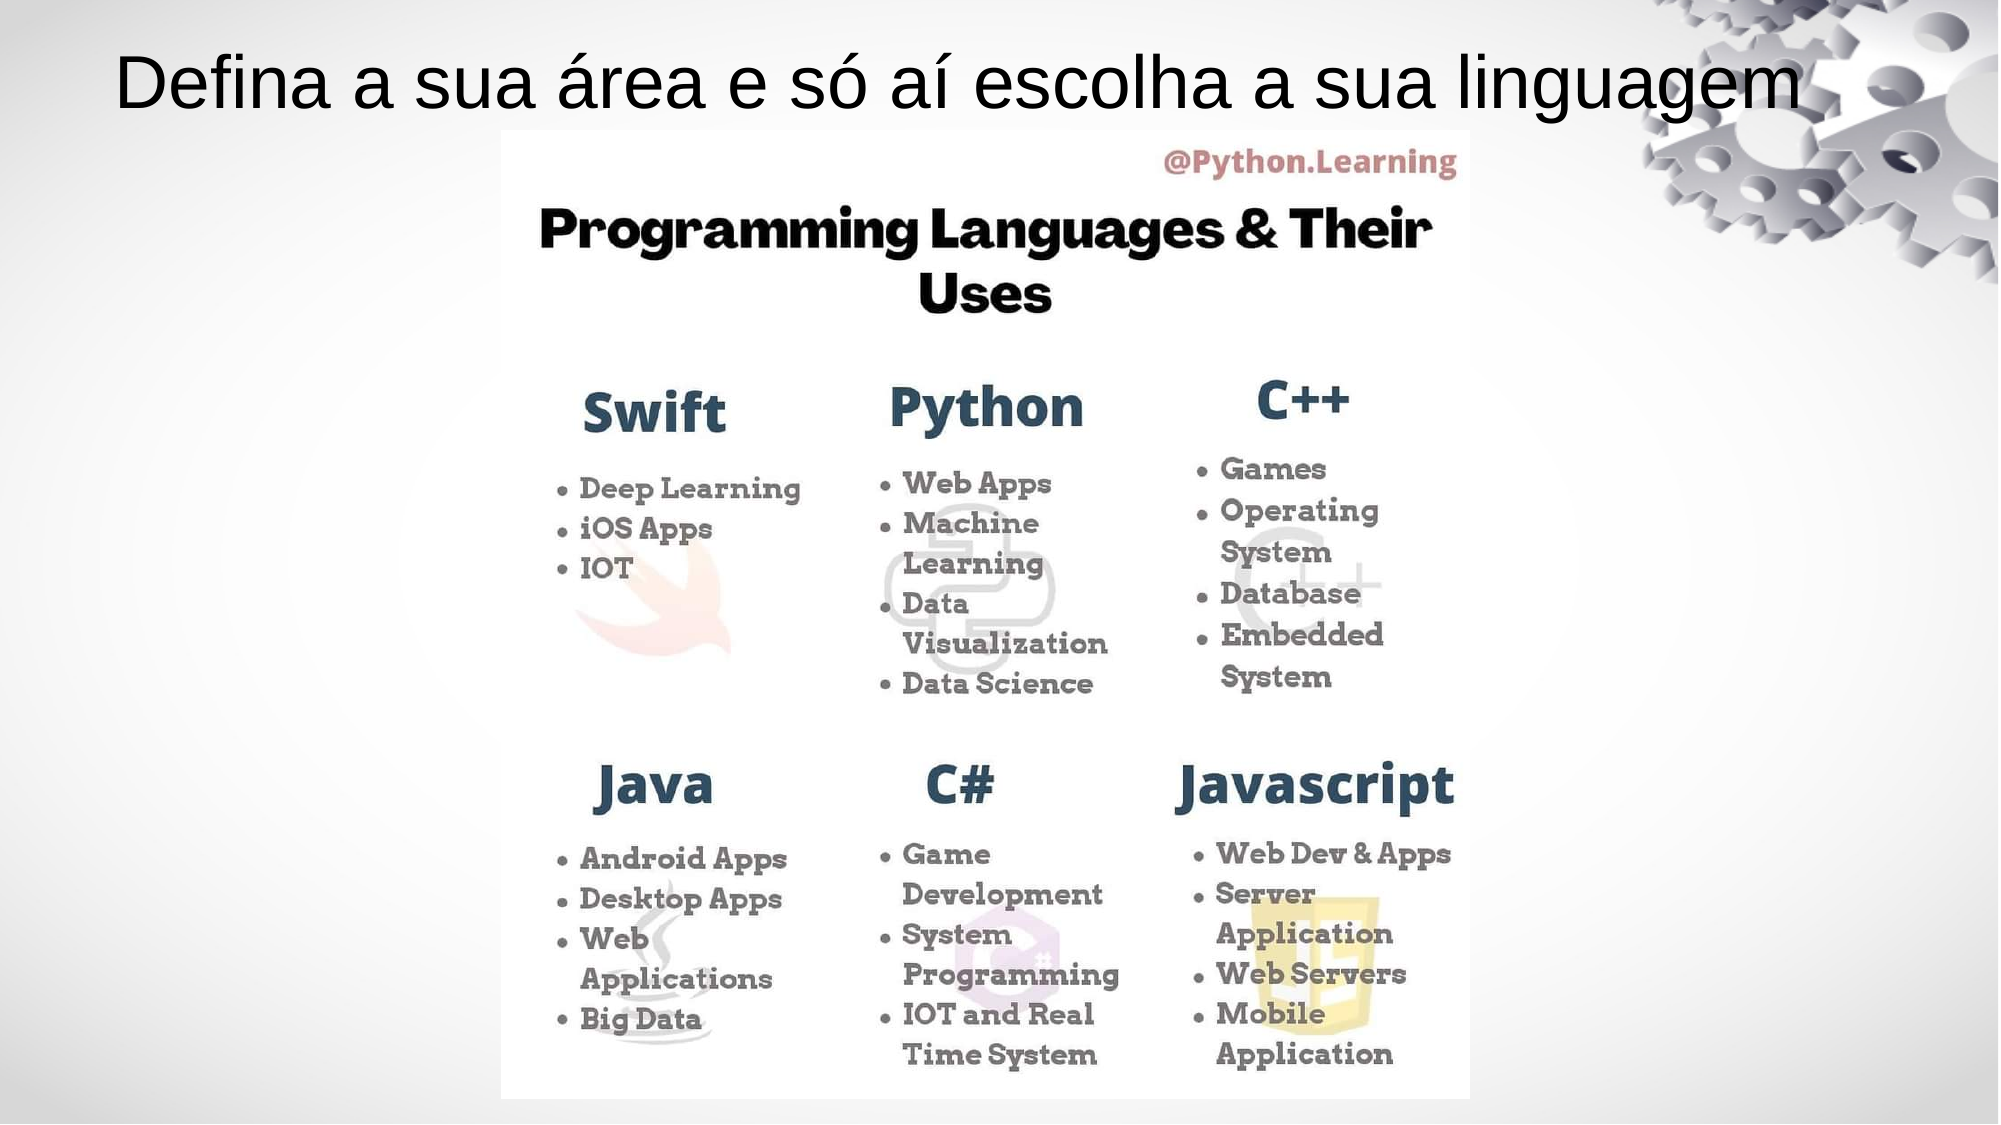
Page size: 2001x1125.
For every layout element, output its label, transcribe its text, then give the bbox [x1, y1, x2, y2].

picture [0, 0, 1999, 1124]
text_box Defina a sua área e só aí escolha a sua linguagem [99, 31, 1899, 126]
